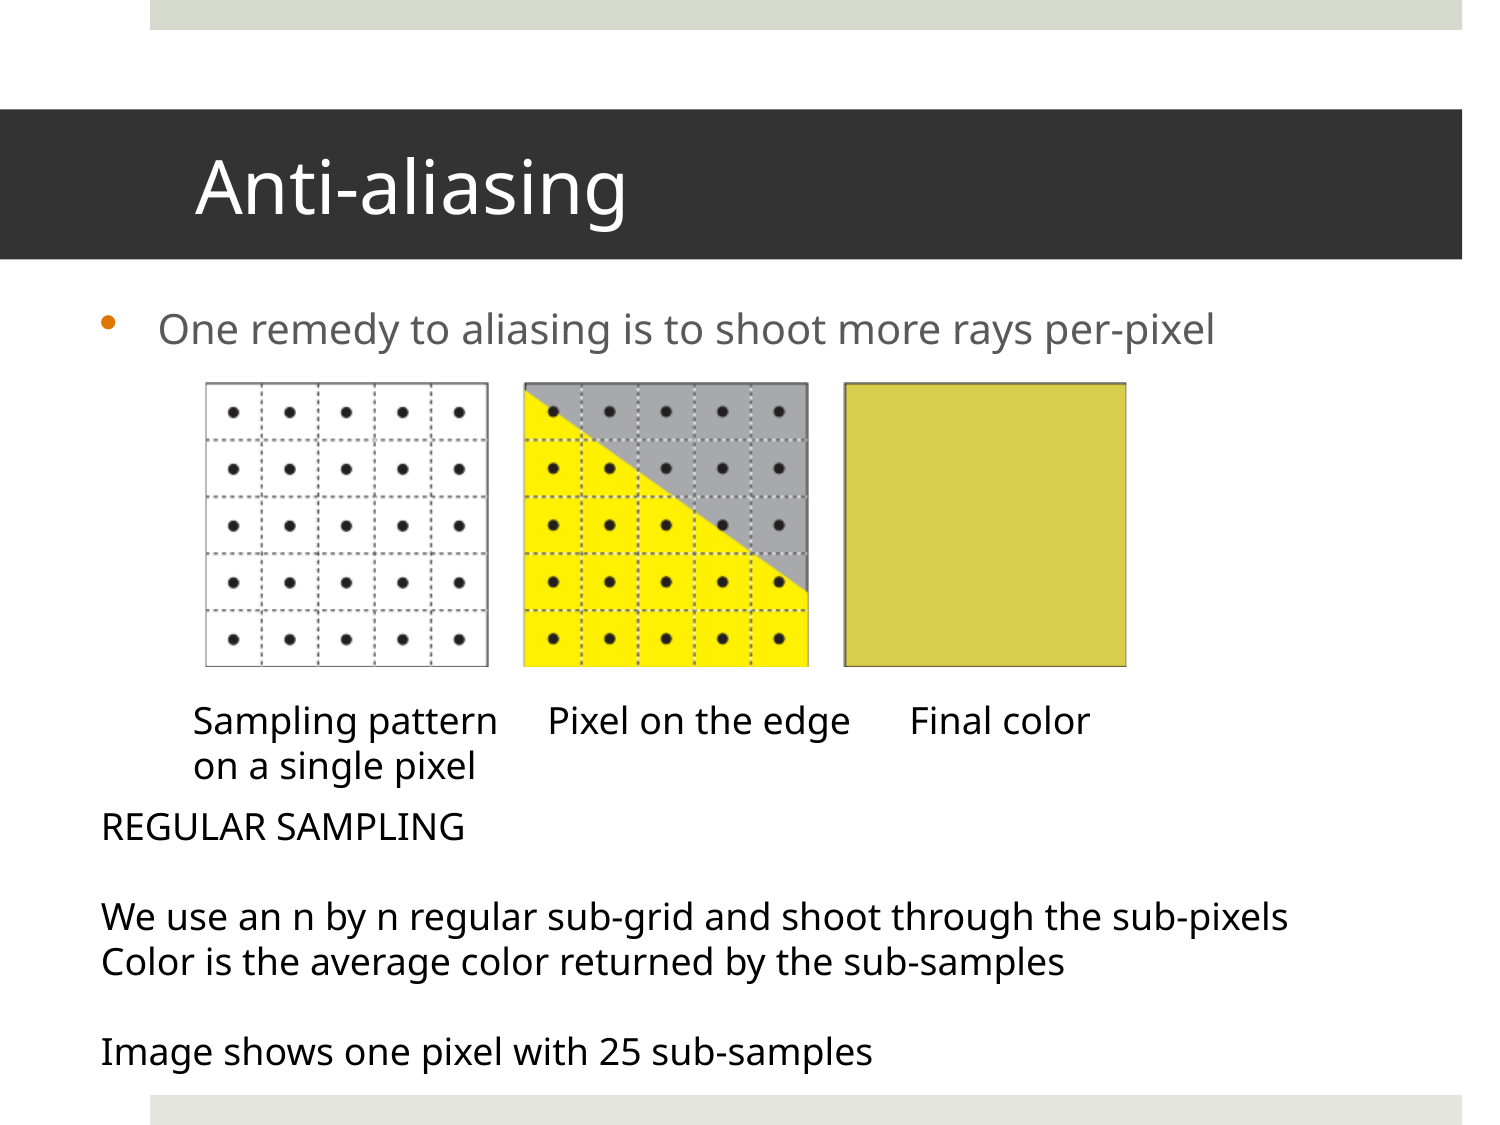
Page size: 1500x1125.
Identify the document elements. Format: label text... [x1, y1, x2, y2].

text_box Sampling pattern Pixel on the edge Final color on a single pixel [178, 689, 1264, 795]
picture [205, 382, 1128, 667]
list One remedy to aliasing is to shoot more rays per-pixel [86, 295, 1463, 492]
title Anti-aliasing [0, 109, 1463, 260]
text_box REGULAR SAMPLING We use an n by n regular sub-grid and shoot through the sub-pixels Color is the average color returned by the sub-samples Image shows one pixel with 25 sub-samples [86, 796, 1463, 1081]
